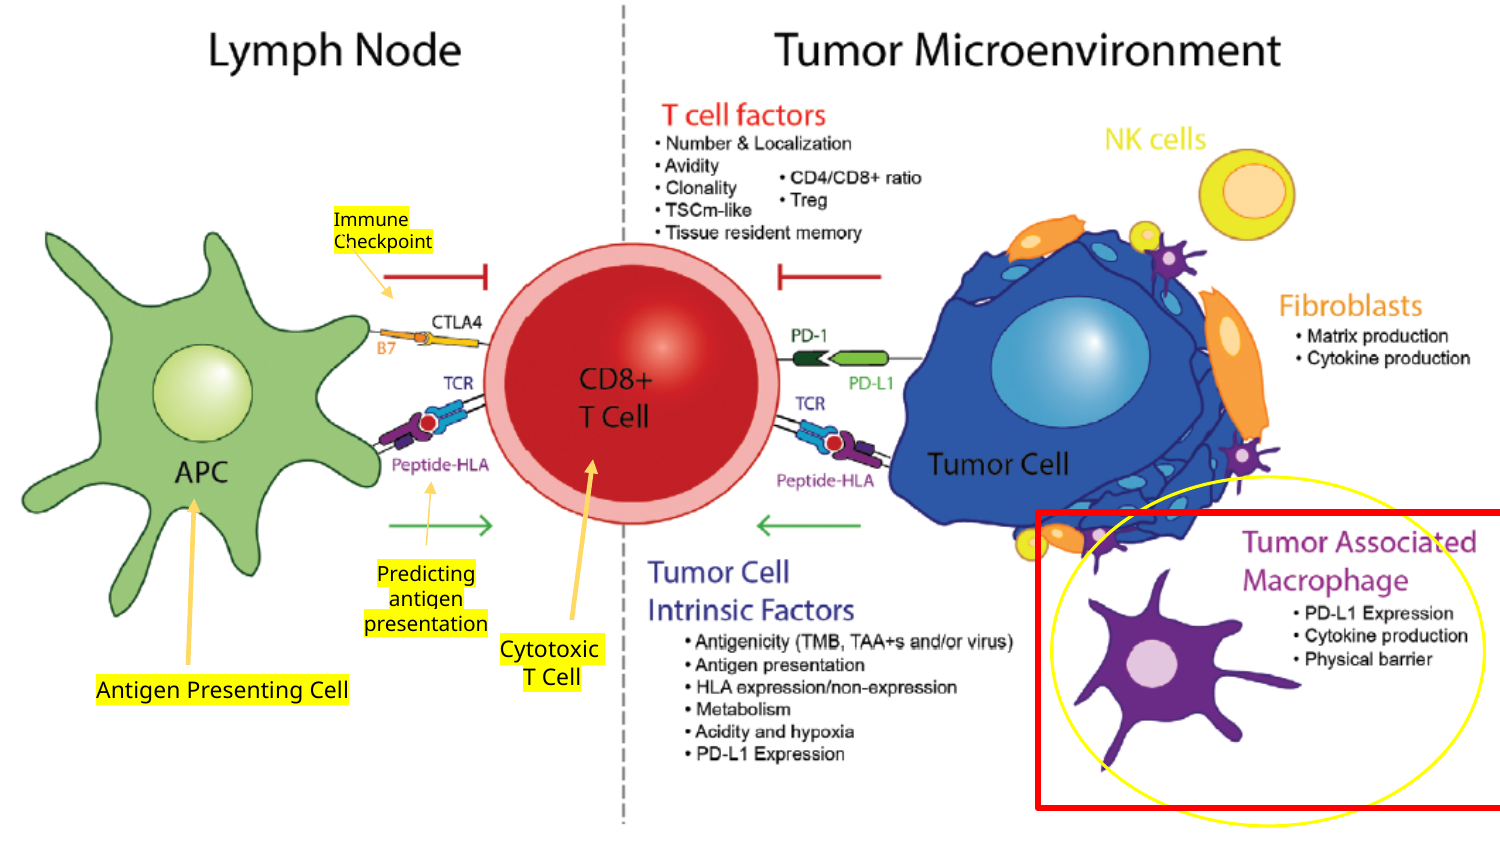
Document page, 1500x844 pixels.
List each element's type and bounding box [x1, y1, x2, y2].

text_box [571, 459, 594, 621]
text_box [426, 481, 432, 546]
text_box [187, 498, 195, 666]
picture [0, 0, 1500, 844]
text_box [339, 233, 394, 300]
